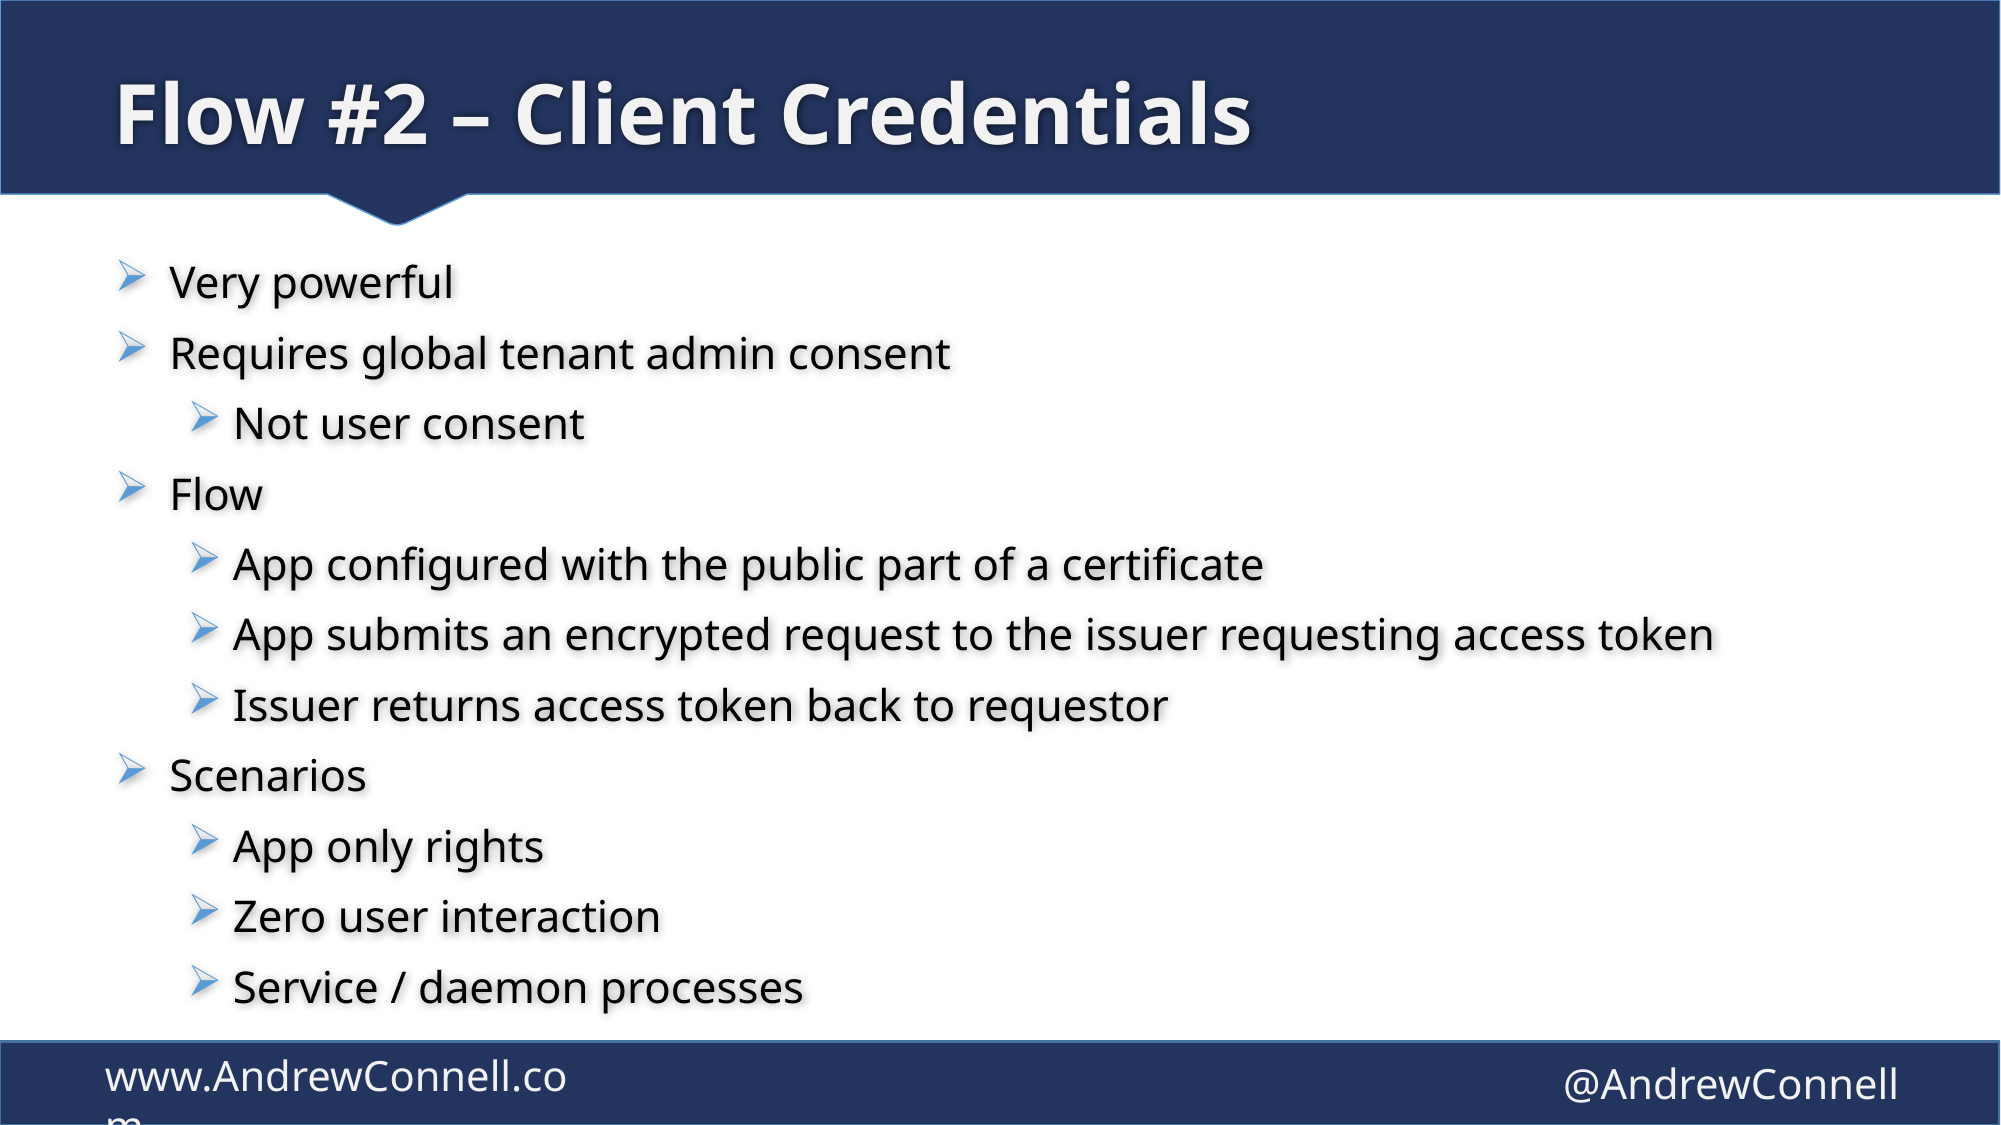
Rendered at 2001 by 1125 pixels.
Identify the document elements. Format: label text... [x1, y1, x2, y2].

list Very powerful Requires global tenant admin consent Not user consent Flow App configured with the public part of a certificate App submits an encrypted request to the issuer requesting access token Issuer returns access token back to requestor Scenarios App only rights Zero user interaction Service / daemon processes [99, 247, 1900, 1027]
title Flow #2 – Client Credentials [98, 9, 1902, 169]
